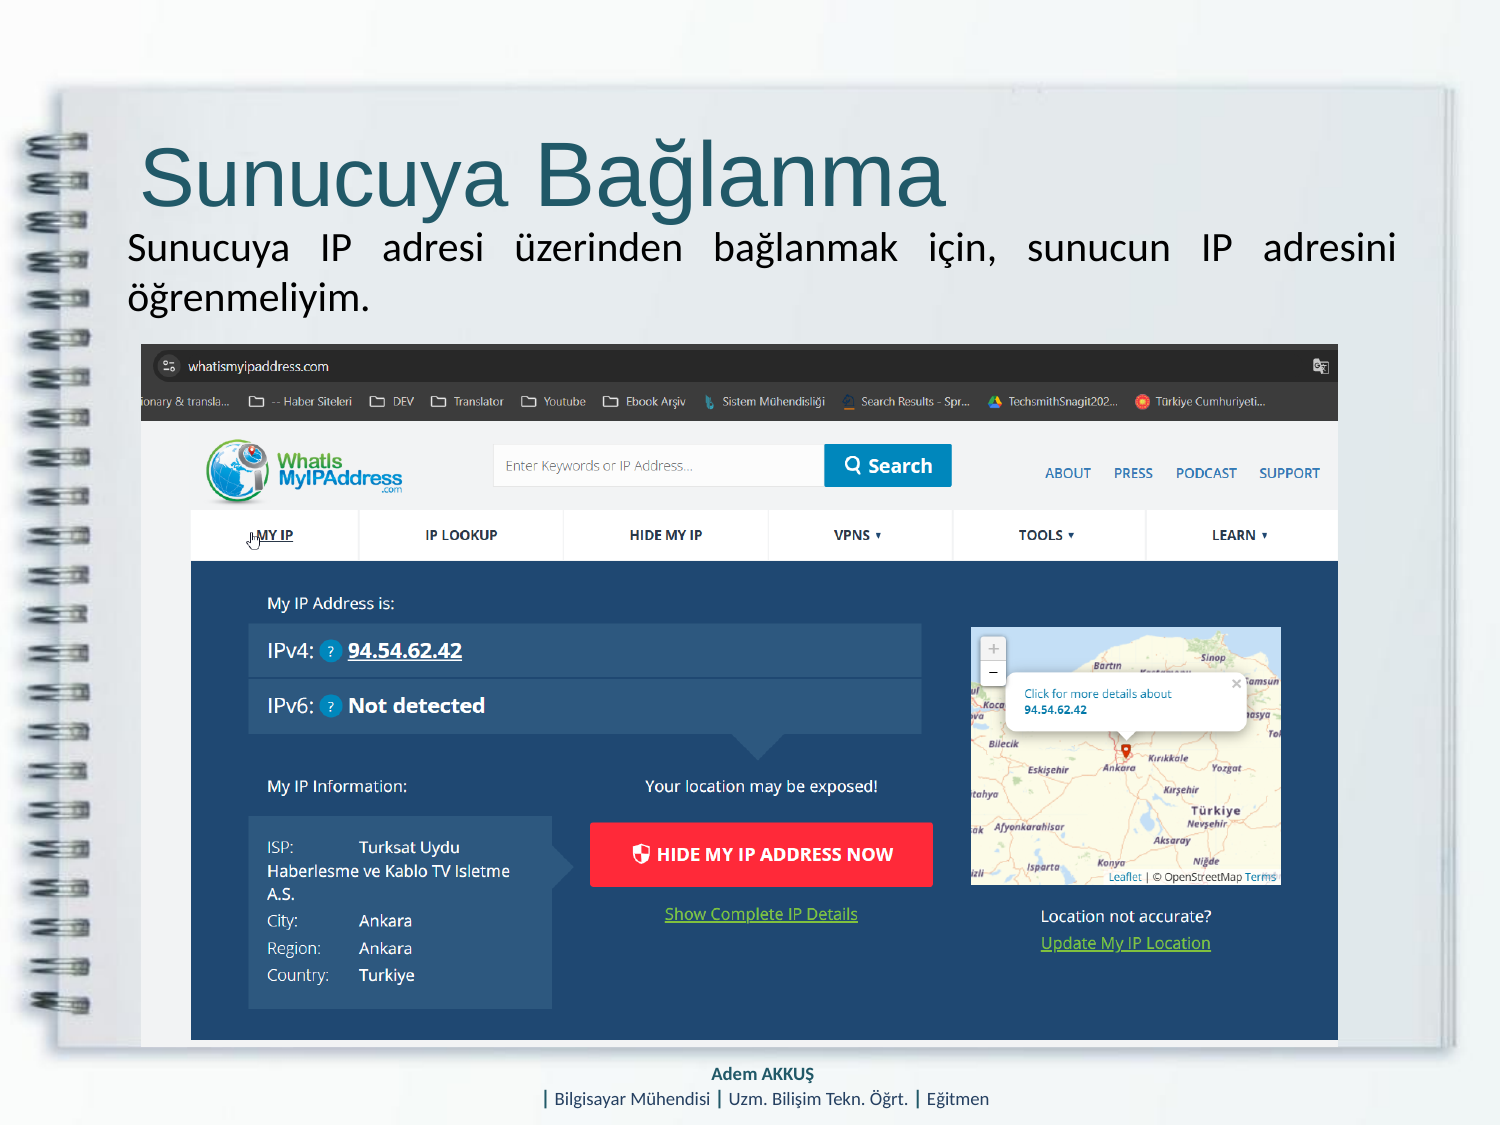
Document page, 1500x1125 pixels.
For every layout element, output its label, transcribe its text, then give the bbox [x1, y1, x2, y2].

title Sunucuya Bağlanma [137, 112, 1363, 212]
footer Adem AKKUŞ | Bilgisayar Mühendisi | Uzm. Bilişim Tekn. Öğrt. | Eğitmen [450, 1061, 1080, 1110]
text_box Sunucuya IP adresi üzerinden bağlanmak için, sunucun IP adresini öğrenmeliyim. [112, 212, 1413, 328]
picture [0, 0, 1500, 1125]
